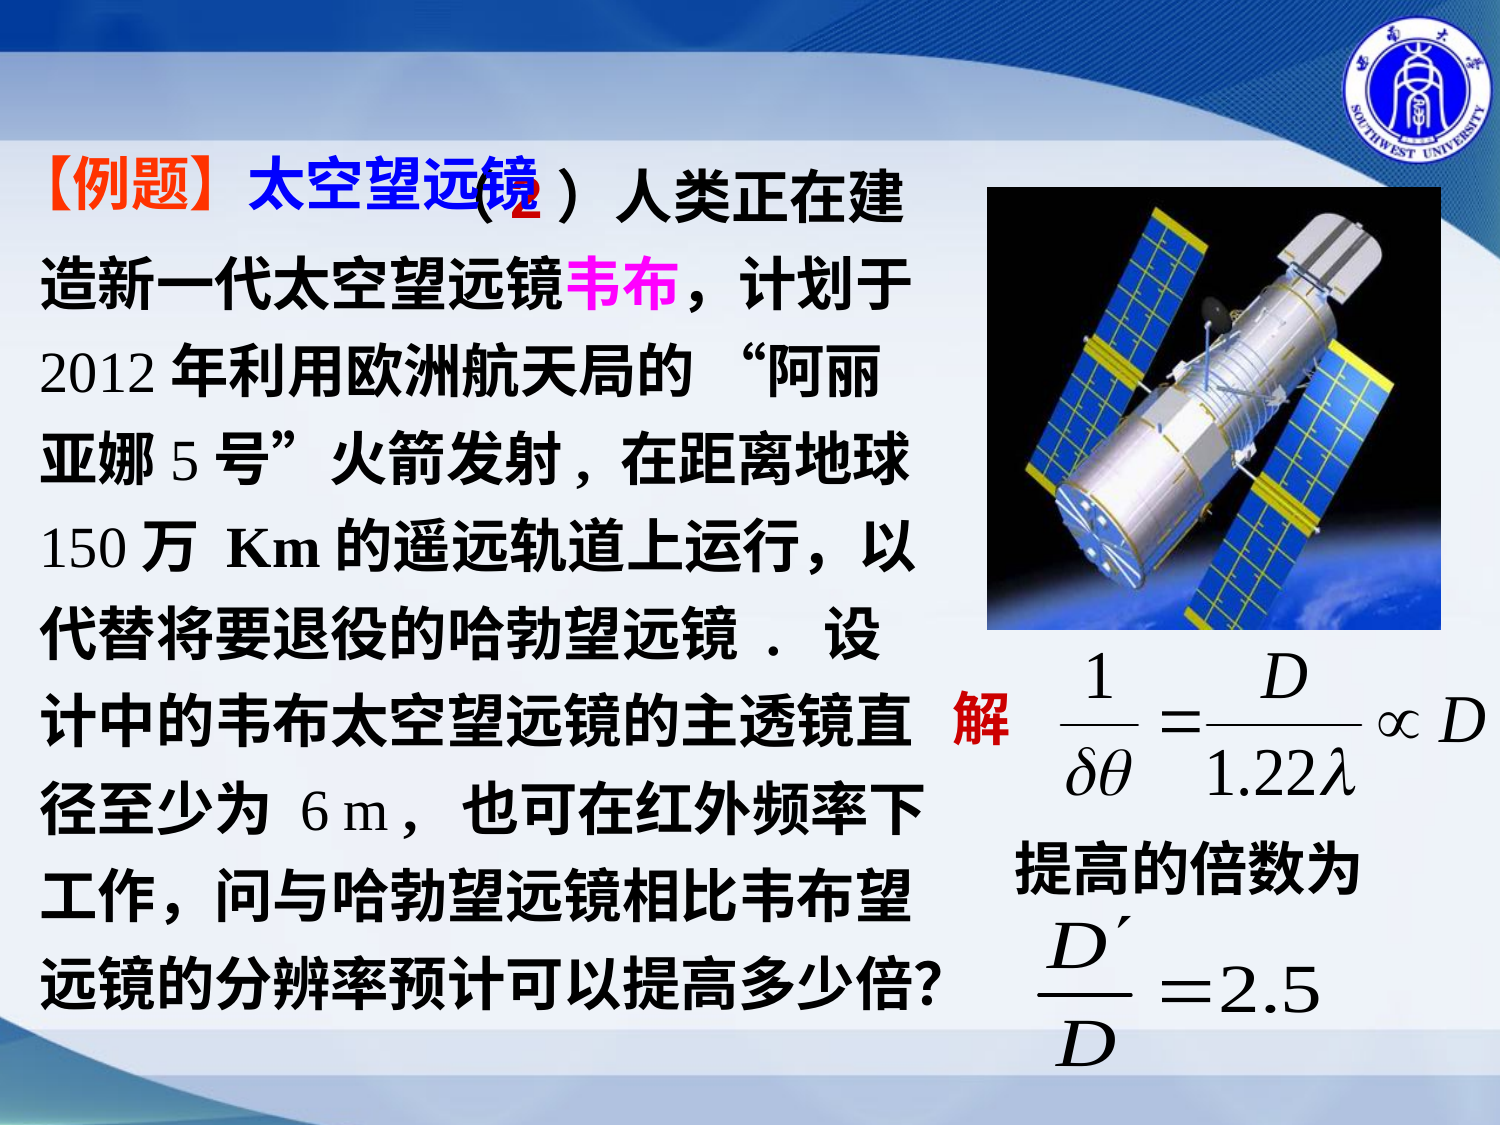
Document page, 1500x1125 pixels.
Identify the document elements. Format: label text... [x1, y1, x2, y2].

text_box （2）人类正在建造新一代太空望远镜韦布，计划于2012年利用欧洲航天局的 “阿丽亚娜5号”火箭发射, 在距离地球150万 Km的遥远轨道上运行，以代替将要退役的哈勃望远镜 . 设计中的韦布太空望远镜的主透镜直径至少为 6 m , 也可在红外频率下工作，问与哈勃望远镜相比韦布望远镜的分辨率预计可以提高多少倍？ [24, 134, 947, 1025]
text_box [999, 824, 1438, 1082]
picture [987, 187, 1441, 630]
text_box 【例题】太空望远镜 [0, 139, 600, 225]
text_box 解 [937, 675, 1049, 760]
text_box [1049, 633, 1500, 811]
